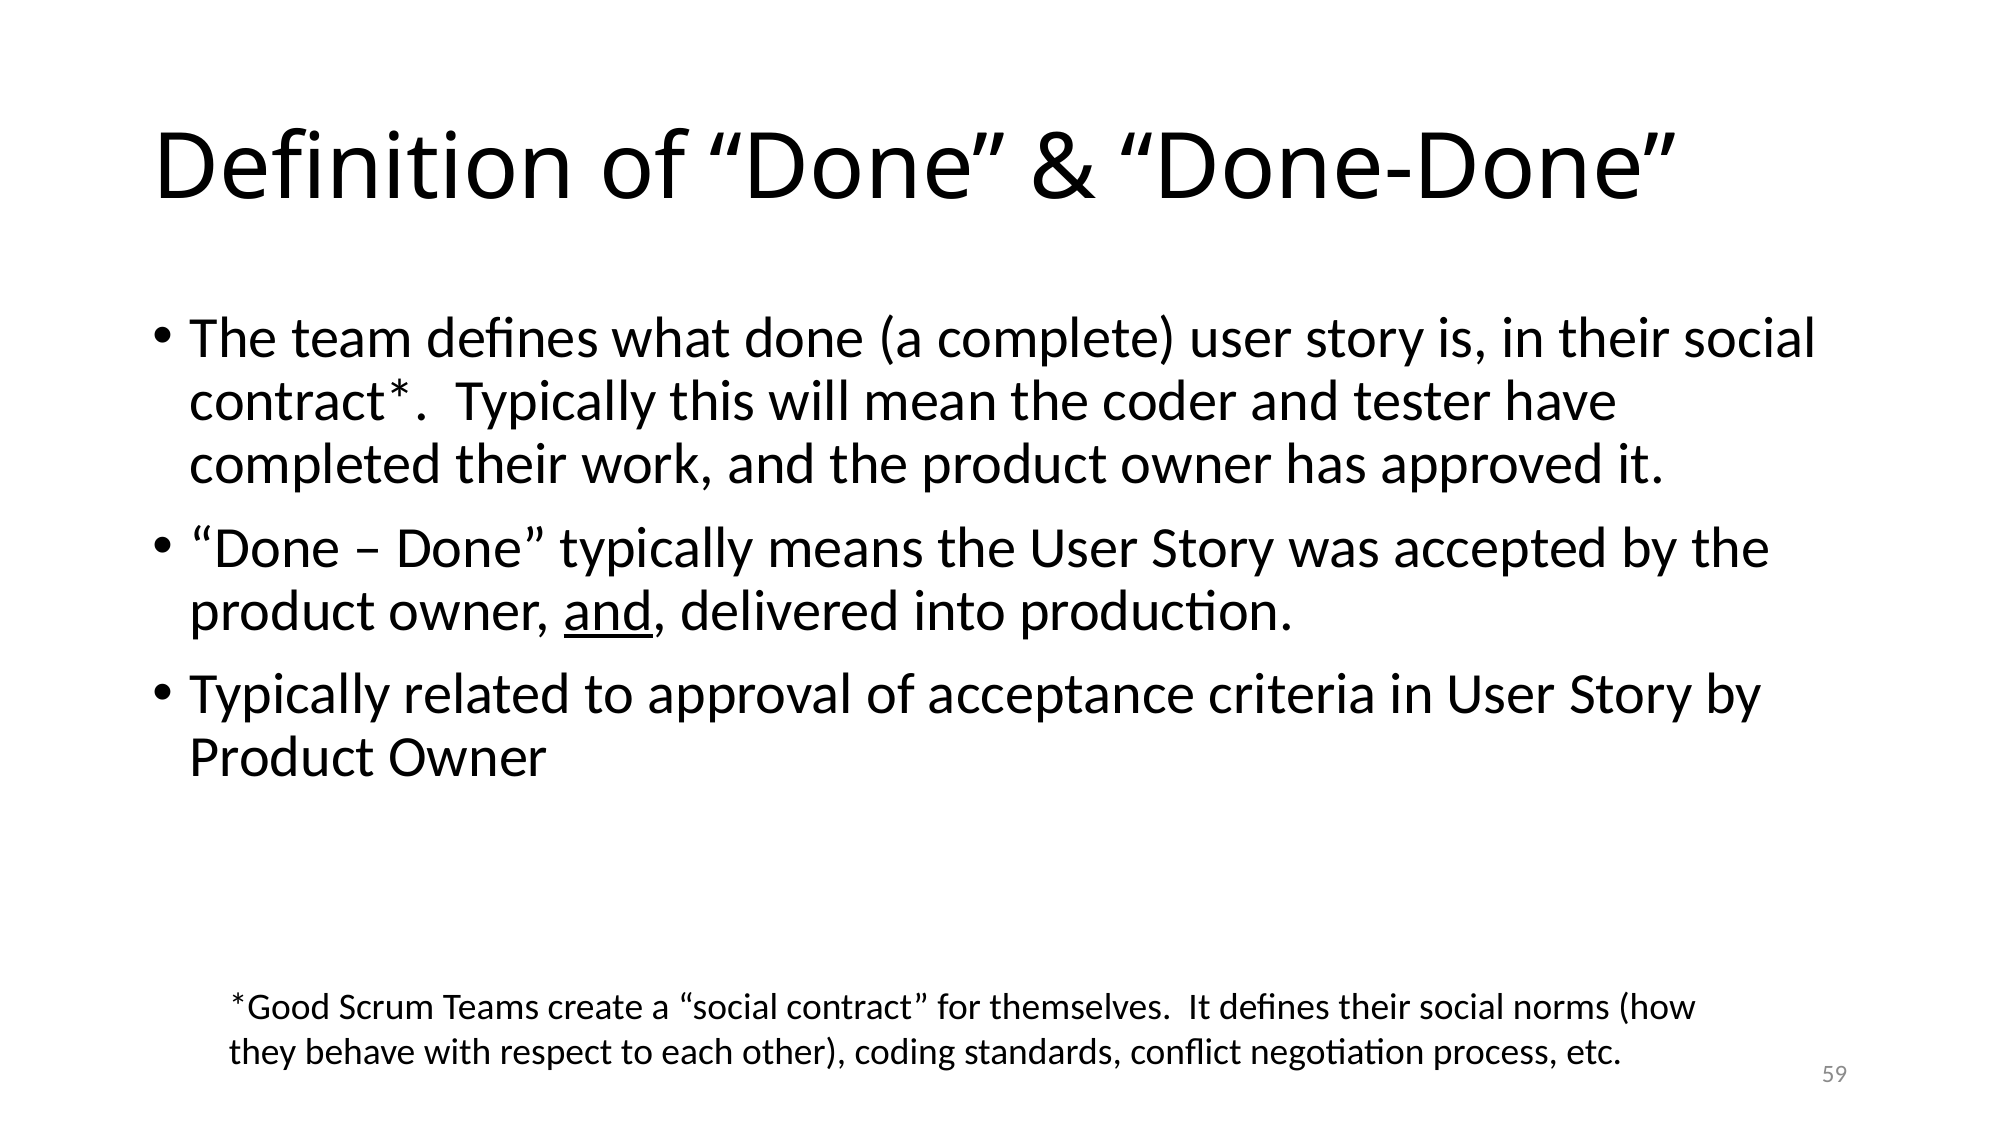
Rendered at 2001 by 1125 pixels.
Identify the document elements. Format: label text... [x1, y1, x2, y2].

slide_number 59 [1412, 1042, 1863, 1103]
title Definition of “Done” & “Done-Done” [137, 59, 1863, 278]
list The team defines what done (a complete) user story is, in their social contract*. Typically this will mean the coder and tester have completed their work, and the product owner has approved it. “Done – Done” typically means the User Story was accepted by the product owner, and, delivered into production. Typically related to approval of acceptance criteria in User Story by Product Owner [137, 299, 1863, 1014]
text_box *Good Scrum Teams create a “social contract” for themselves. It defines their social norms (how they behave with respect to each other), coding standards, conflict negotiation process, etc. [213, 974, 1752, 1080]
